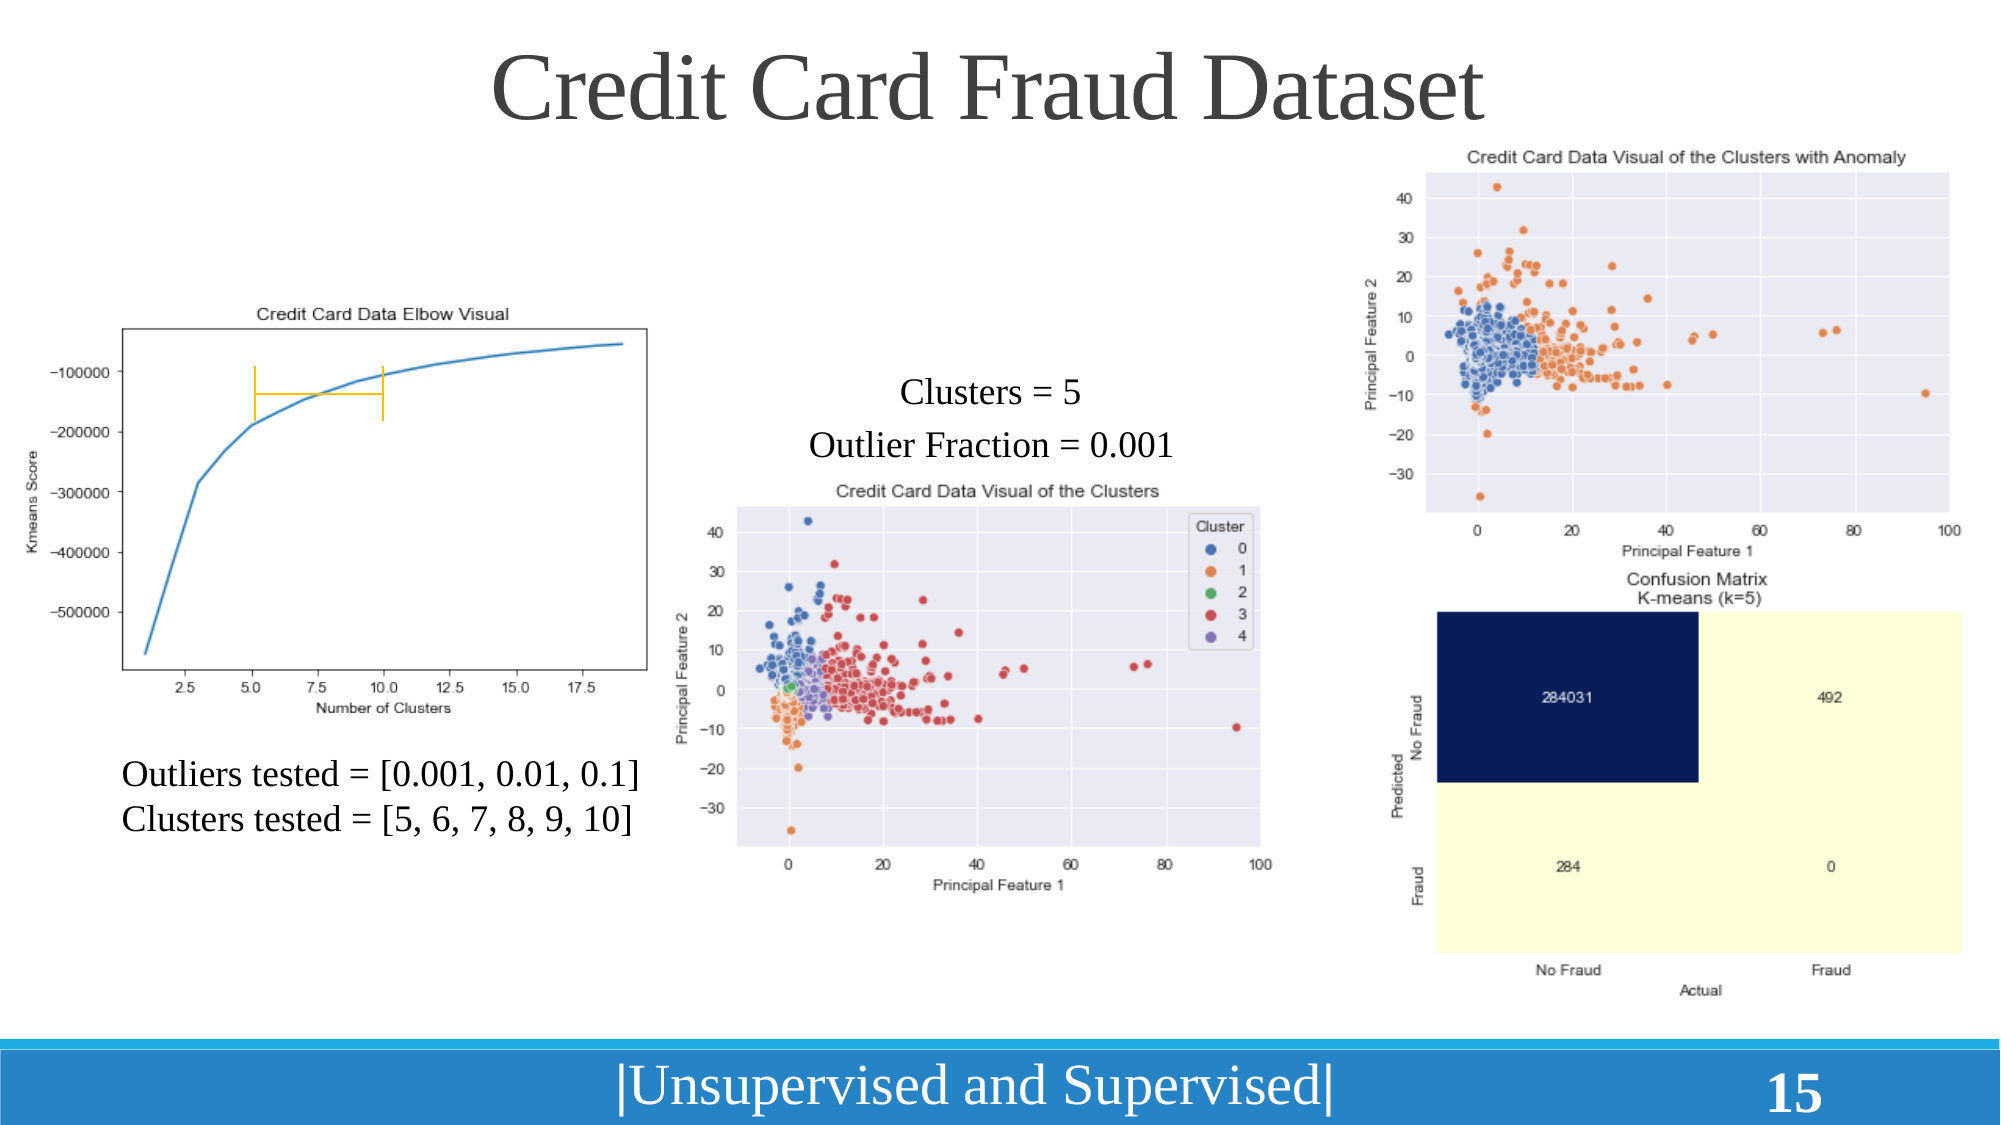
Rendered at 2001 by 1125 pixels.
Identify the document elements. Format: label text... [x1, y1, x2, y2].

text_box Outlier Fraction = 0.001 [794, 412, 1206, 471]
picture [667, 474, 1284, 904]
text_box Clusters = 5 [885, 359, 1115, 412]
text_box |Unsupervised and Supervised| [582, 1039, 1369, 1124]
picture [1356, 140, 1973, 1010]
title Credit Card Fraud Dataset [475, 22, 1525, 148]
picture [17, 296, 656, 726]
text_box Outliers tested = [0.001, 0.01, 0.1] Clusters tested = [5, 6, 7, 8, 9, 10] [106, 741, 659, 846]
slide_number 15 [1624, 1059, 1840, 1120]
